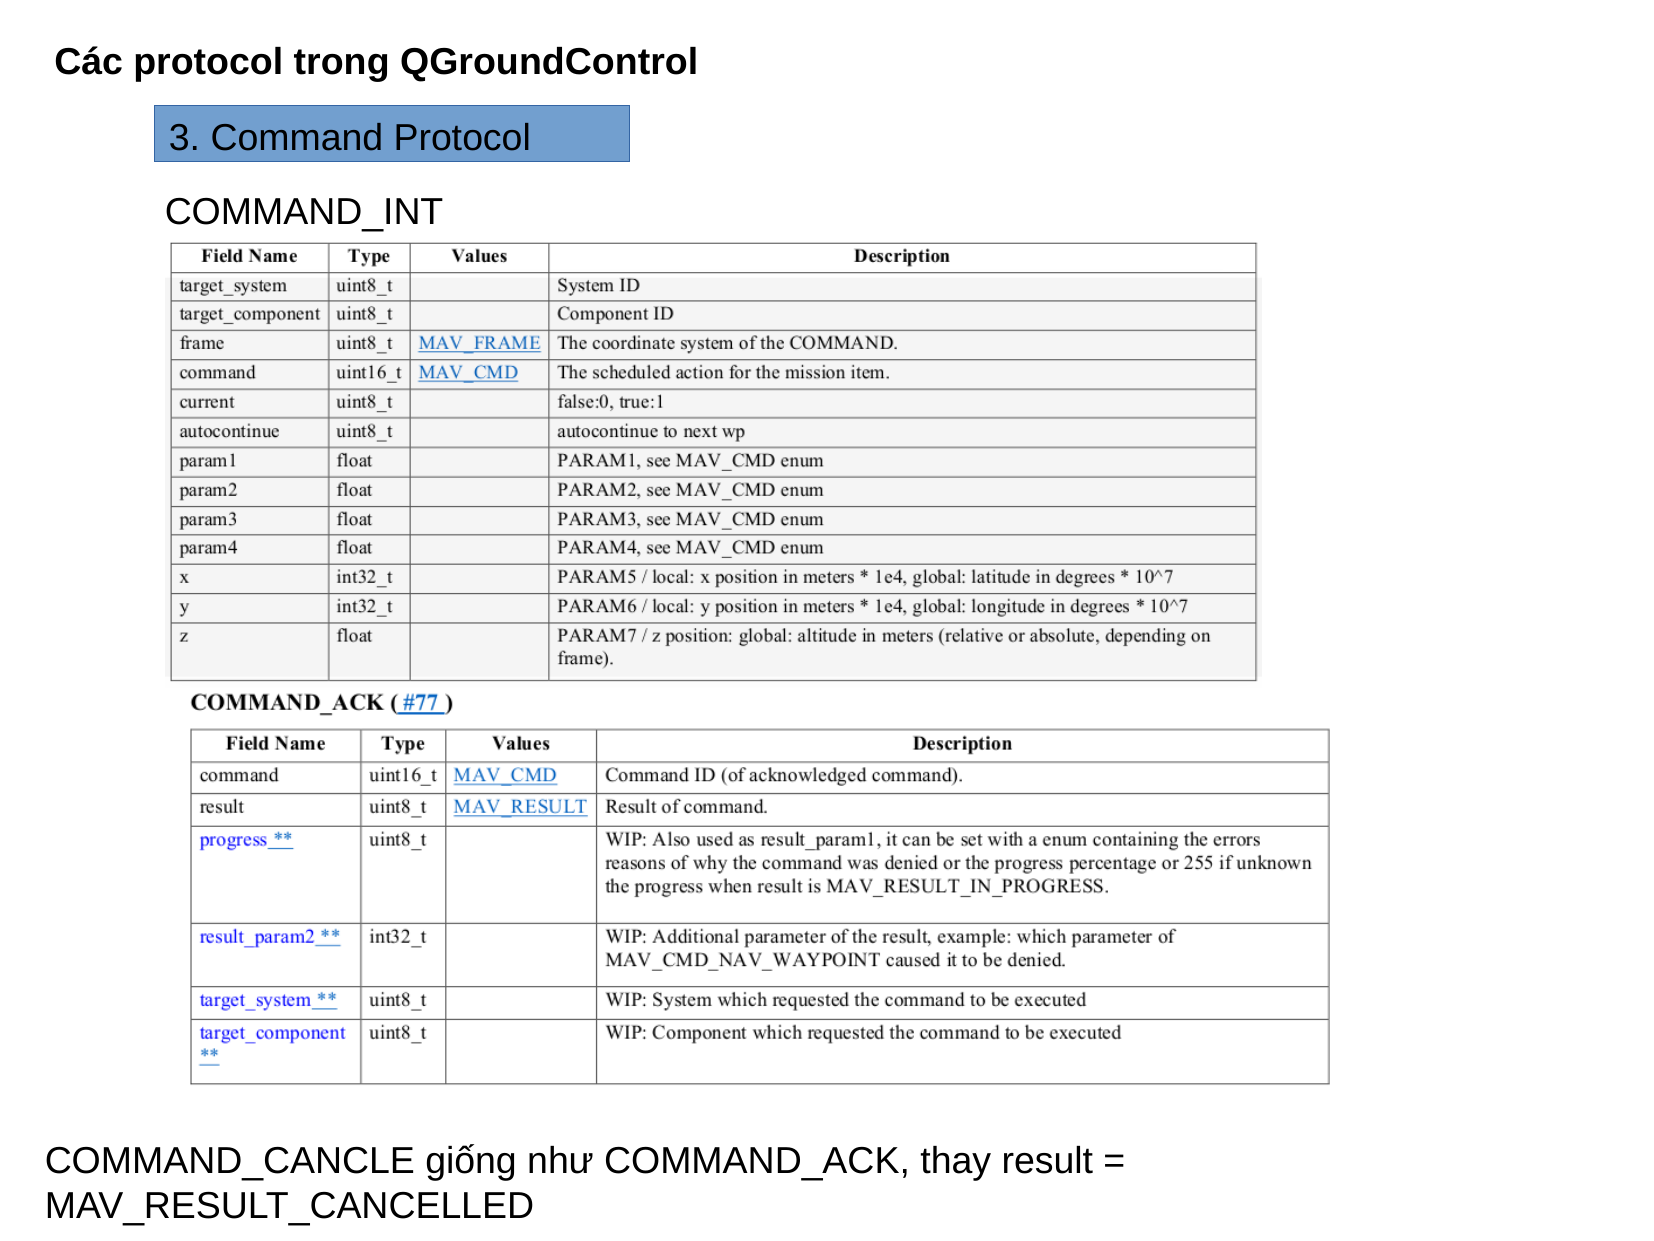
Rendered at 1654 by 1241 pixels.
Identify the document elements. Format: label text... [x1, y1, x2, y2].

text_box 3. Command Protocol [154, 105, 630, 162]
picture [164, 236, 1262, 688]
picture [179, 690, 1337, 1095]
text_box COMMAND_INT [150, 180, 495, 237]
text_box COMMAND_CANCLE giống như COMMAND_ACK, thay result = MAV_RESULT_CANCELLED [29, 1128, 1640, 1185]
text_box Các protocol trong QGroundControl [39, 30, 975, 87]
